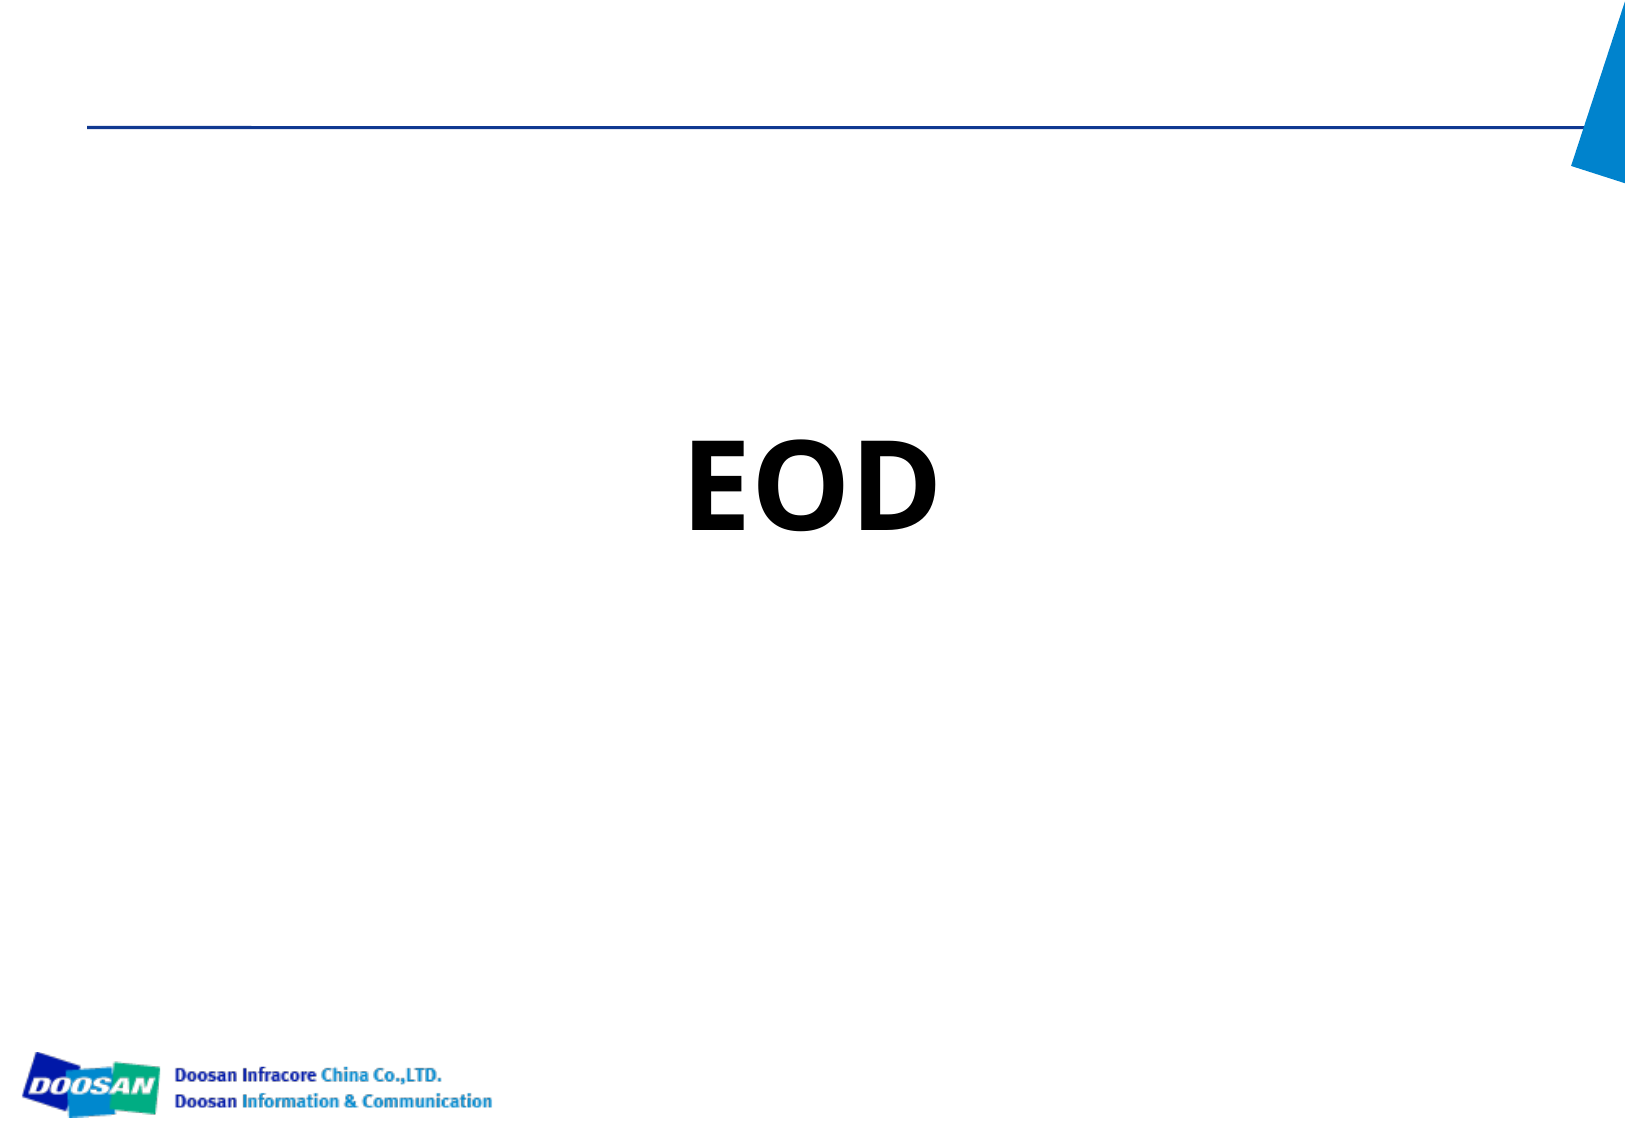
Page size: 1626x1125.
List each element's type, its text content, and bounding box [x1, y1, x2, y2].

picture [19, 1052, 494, 1118]
text_box EOD [0, 398, 1625, 564]
